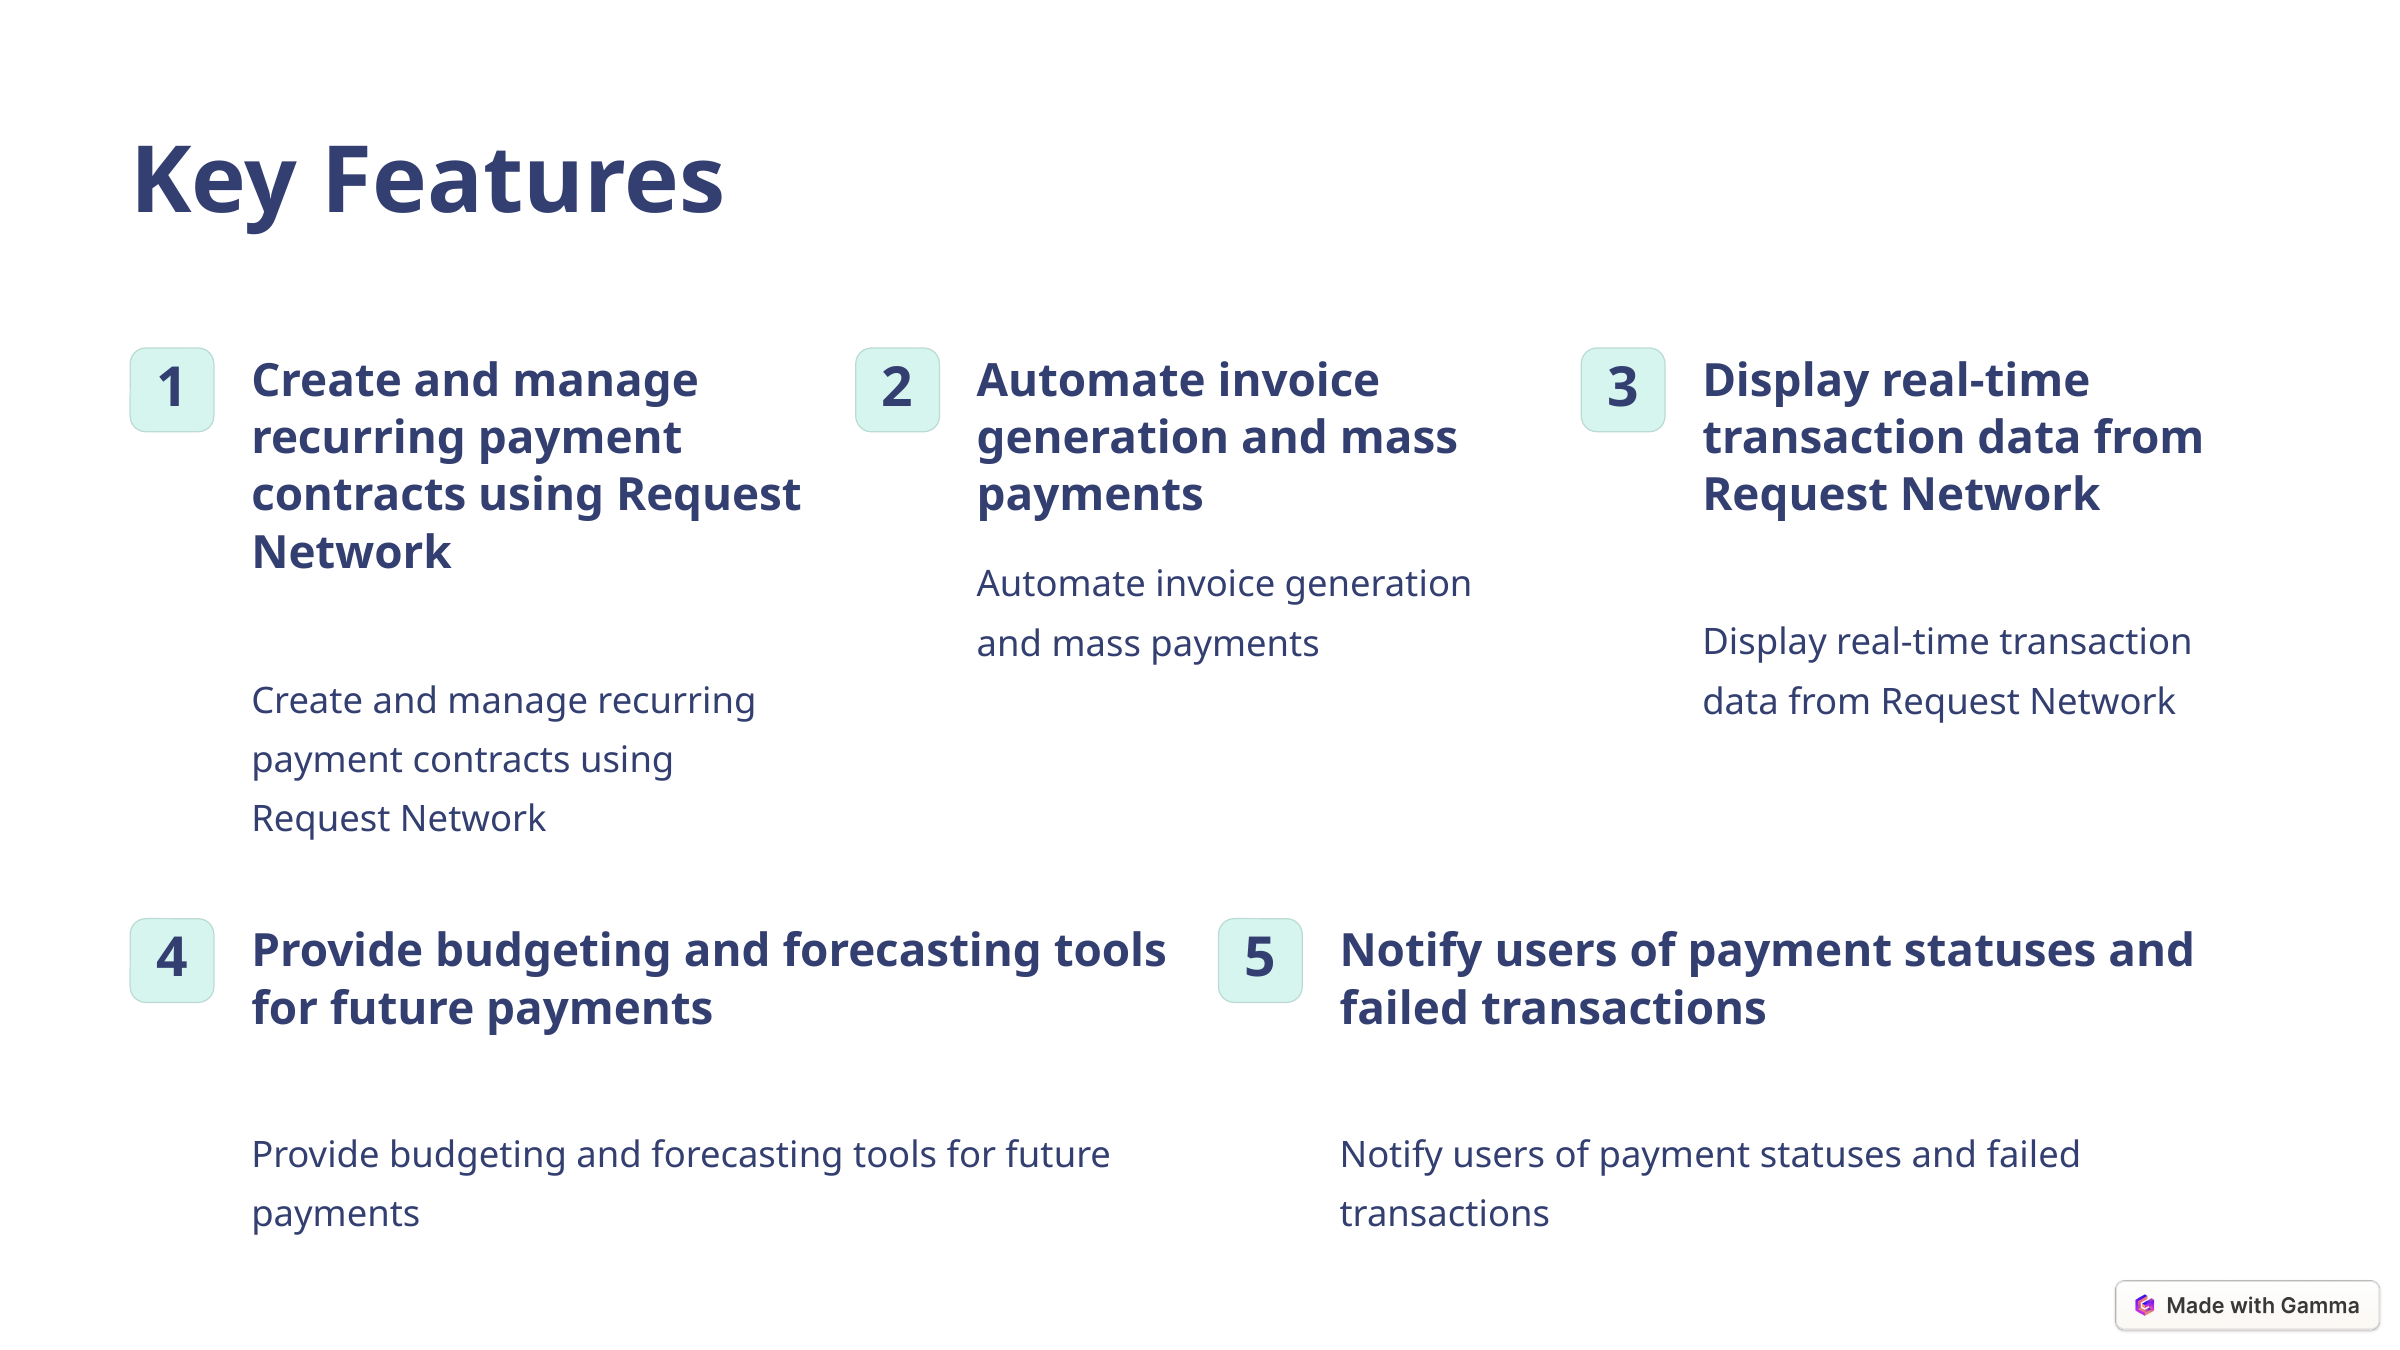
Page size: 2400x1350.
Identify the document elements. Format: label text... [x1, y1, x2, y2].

text_box 2 [874, 362, 921, 418]
text_box Create and manage recurring payment contracts using Request Network [251, 661, 819, 840]
text_box Display real-time transaction data from Request Network [1702, 602, 2270, 722]
text_box 4 [147, 932, 197, 989]
text_box Notify users of payment statuses and failed transactions [1339, 918, 2270, 1094]
text_box [130, 347, 214, 432]
text_box Provide budgeting and forecasting tools for future payments [251, 1115, 1182, 1235]
text_box Display real-time transaction data from Request Network [1702, 348, 2270, 581]
text_box Provide budgeting and forecasting tools for future payments [251, 918, 1182, 1094]
text_box [130, 918, 214, 1003]
text_box [1581, 347, 1666, 432]
text_box 1 [157, 362, 187, 418]
text_box Automate invoice generation and mass payments [976, 544, 1545, 664]
text_box Notify users of payment statuses and failed transactions [1339, 1115, 2270, 1235]
picture [2106, 1271, 2389, 1339]
text_box 3 [1599, 362, 1647, 418]
text_box 5 [1237, 932, 1283, 989]
text_box Automate invoice generation and mass payments [976, 348, 1545, 523]
text_box Create and manage recurring payment contracts using Request Network [251, 348, 819, 639]
text_box Key Features [130, 115, 1061, 232]
text_box [1218, 918, 1303, 1003]
text_box [855, 347, 940, 432]
